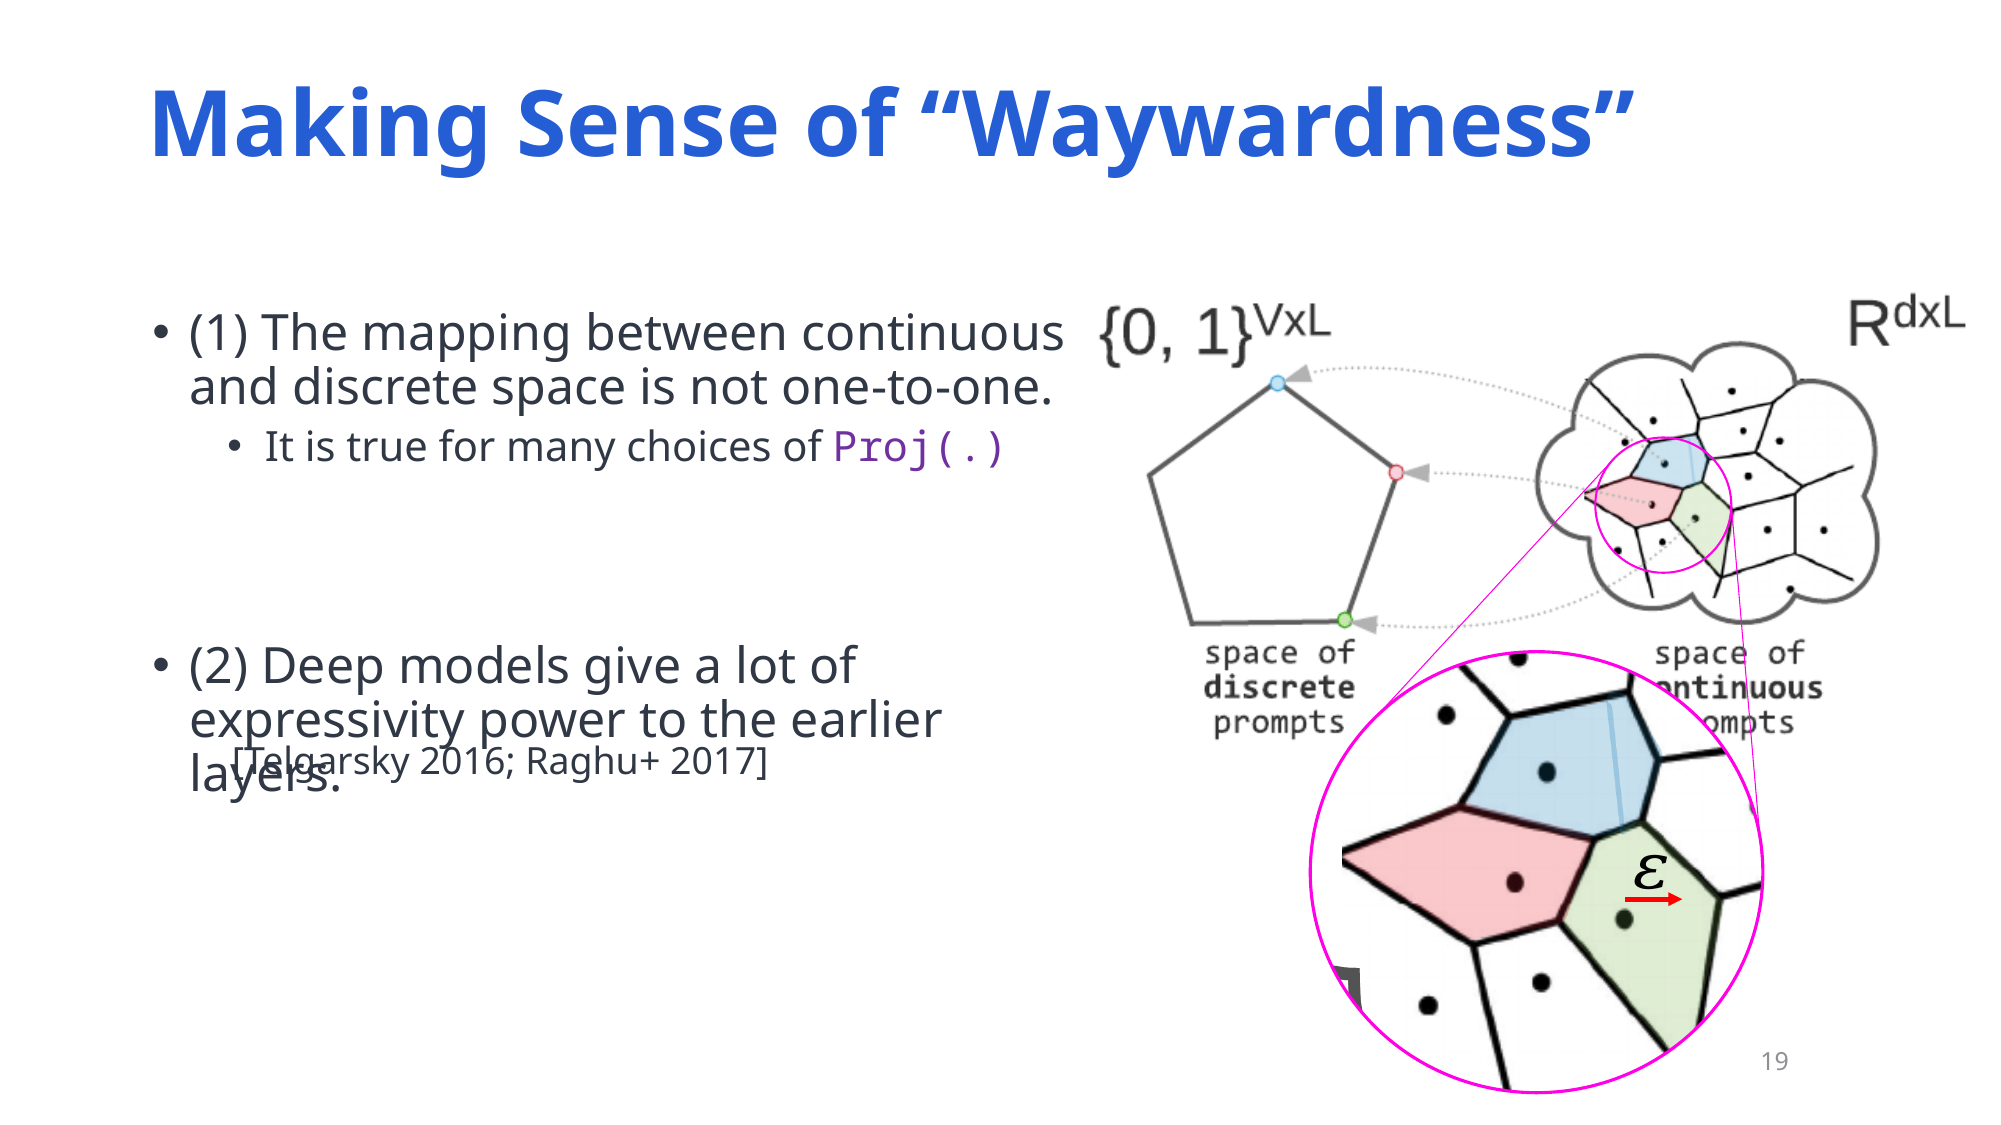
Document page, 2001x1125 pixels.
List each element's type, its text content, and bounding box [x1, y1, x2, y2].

list (1) The mapping between continuous and discrete space is not one-to-one. It is true for many choices of Proj(.) (2) Deep models give a lot of expressivity power to the earlier layers. [137, 299, 1108, 1014]
text_box [Telgarsky 2016; Raghu+ 2017] [217, 729, 784, 790]
title Making Sense of “Waywardness” [132, 47, 1858, 206]
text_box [1310, 437, 1763, 1093]
picture [1079, 266, 1980, 754]
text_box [1625, 833, 1683, 904]
slide_number 19 [1763, 1032, 1804, 1093]
